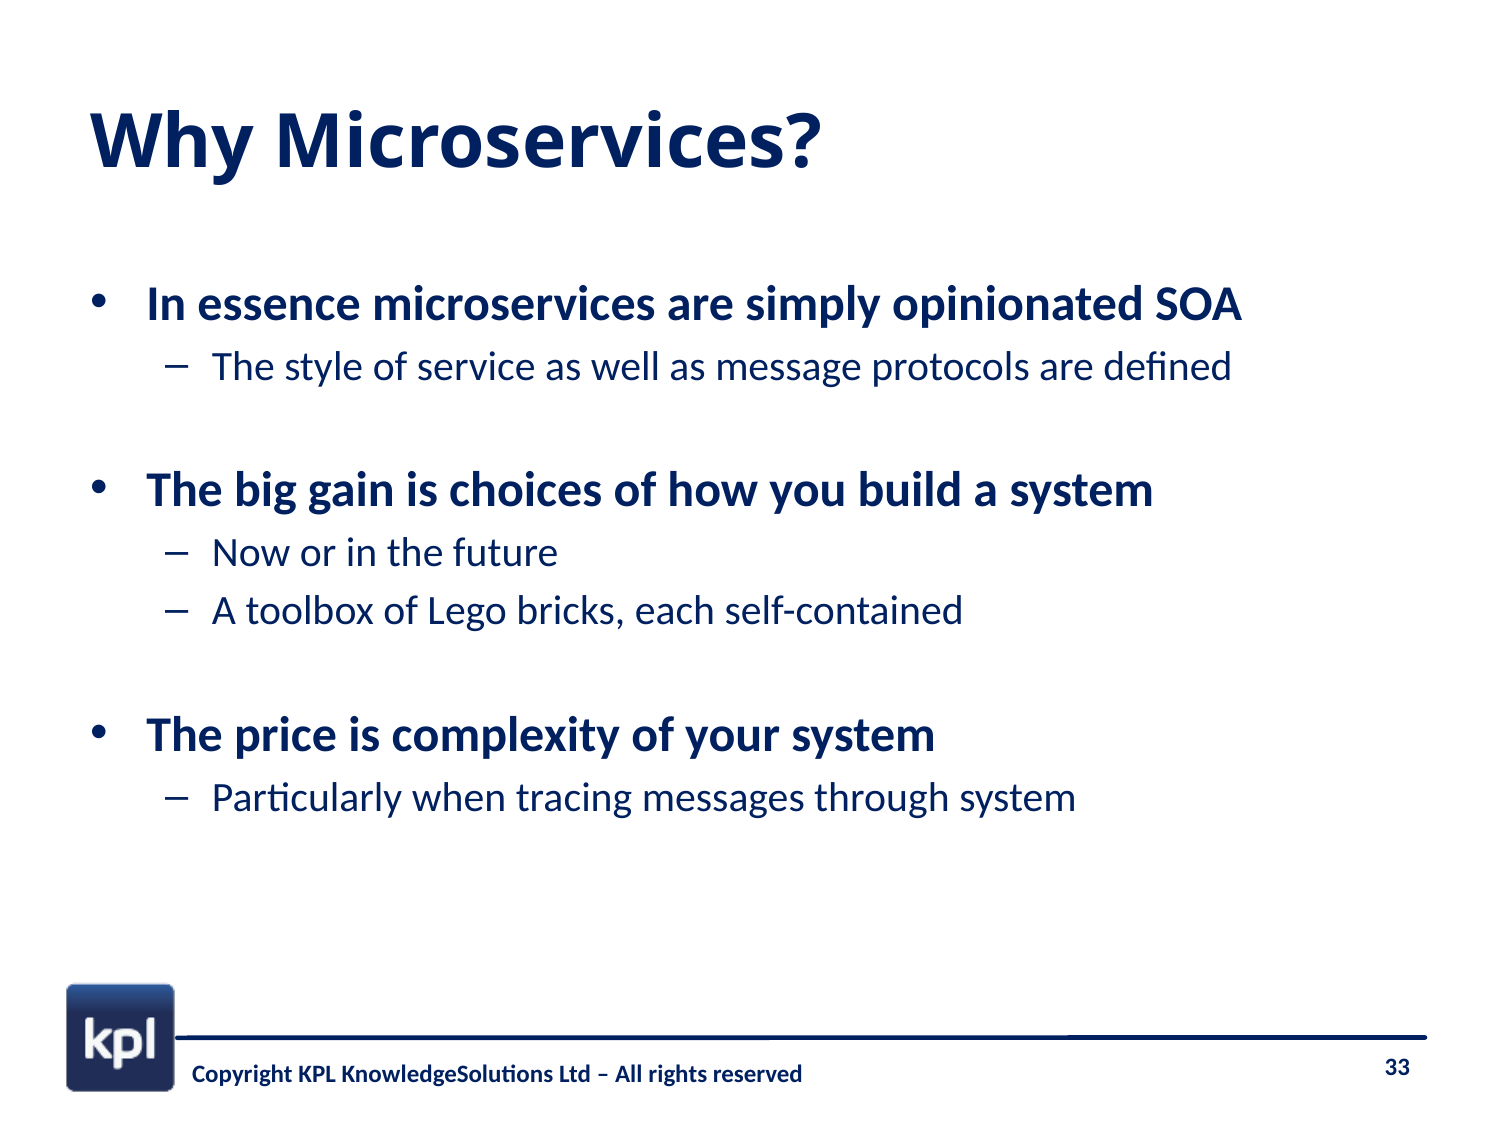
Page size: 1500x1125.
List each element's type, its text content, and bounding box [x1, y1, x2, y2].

text_box Copyright KPL KnowledgeSolutions Ltd – All rights reserved [177, 1049, 963, 1110]
list In essence microservices are simply opinionated SOA The style of service as well as message protocols are defined The big gain is choices of how you build a system Now or in the future A toolbox of Lego bricks, each self-contained The price is complexity of your system Particularly when tracing messages through system [75, 262, 1425, 1013]
slide_number 33 [987, 1042, 1425, 1103]
title Why Microservices? [75, 43, 1436, 233]
picture [62, 980, 178, 1095]
